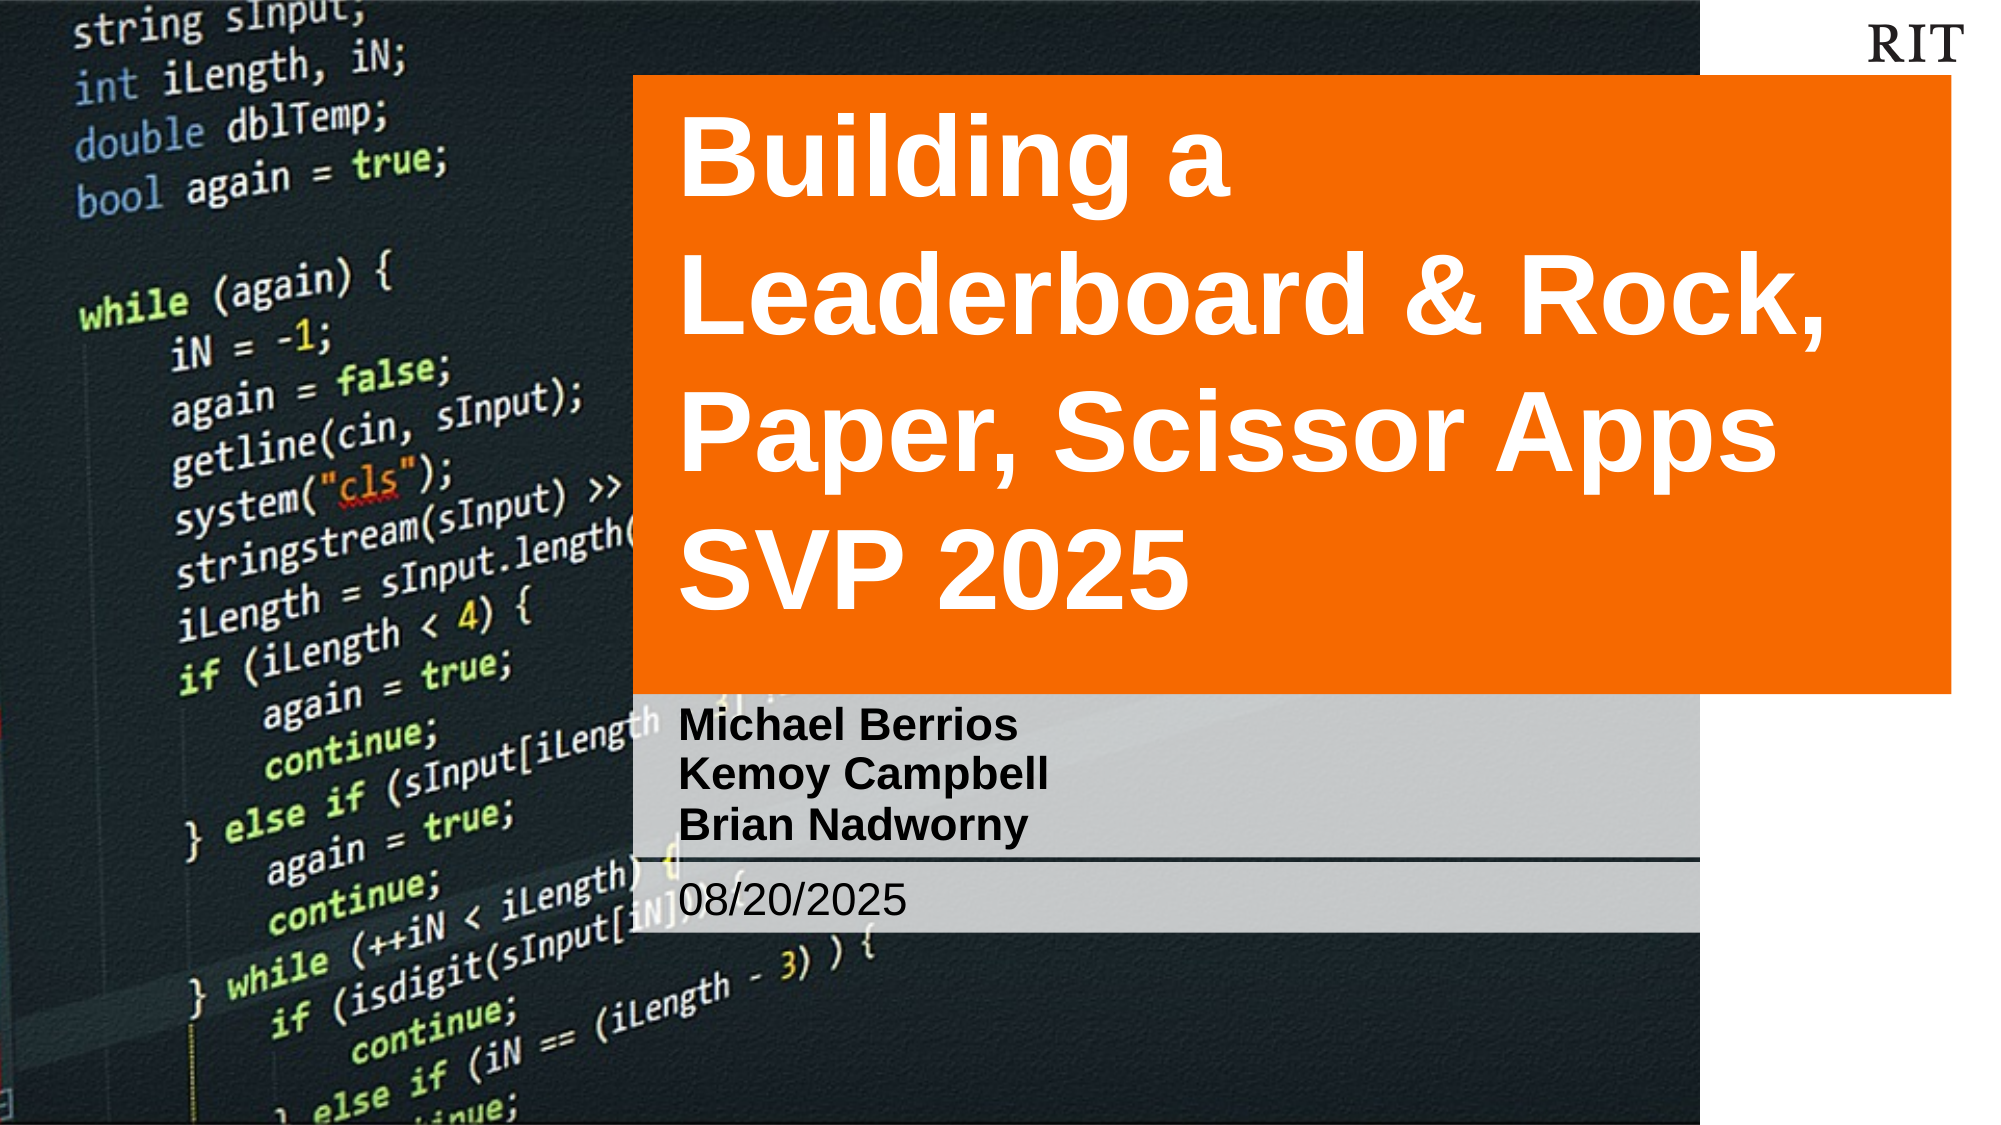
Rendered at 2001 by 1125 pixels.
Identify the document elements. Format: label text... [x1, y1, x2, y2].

title Building a Leaderboard & Rock, Paper, Scissor Apps SVP 2025 [633, 75, 1952, 695]
picture [0, 0, 1700, 1125]
list Michael Berrios Kemoy Campbell Brian Nadworny [633, 695, 1952, 858]
list 08/20/2025 [633, 862, 1952, 933]
